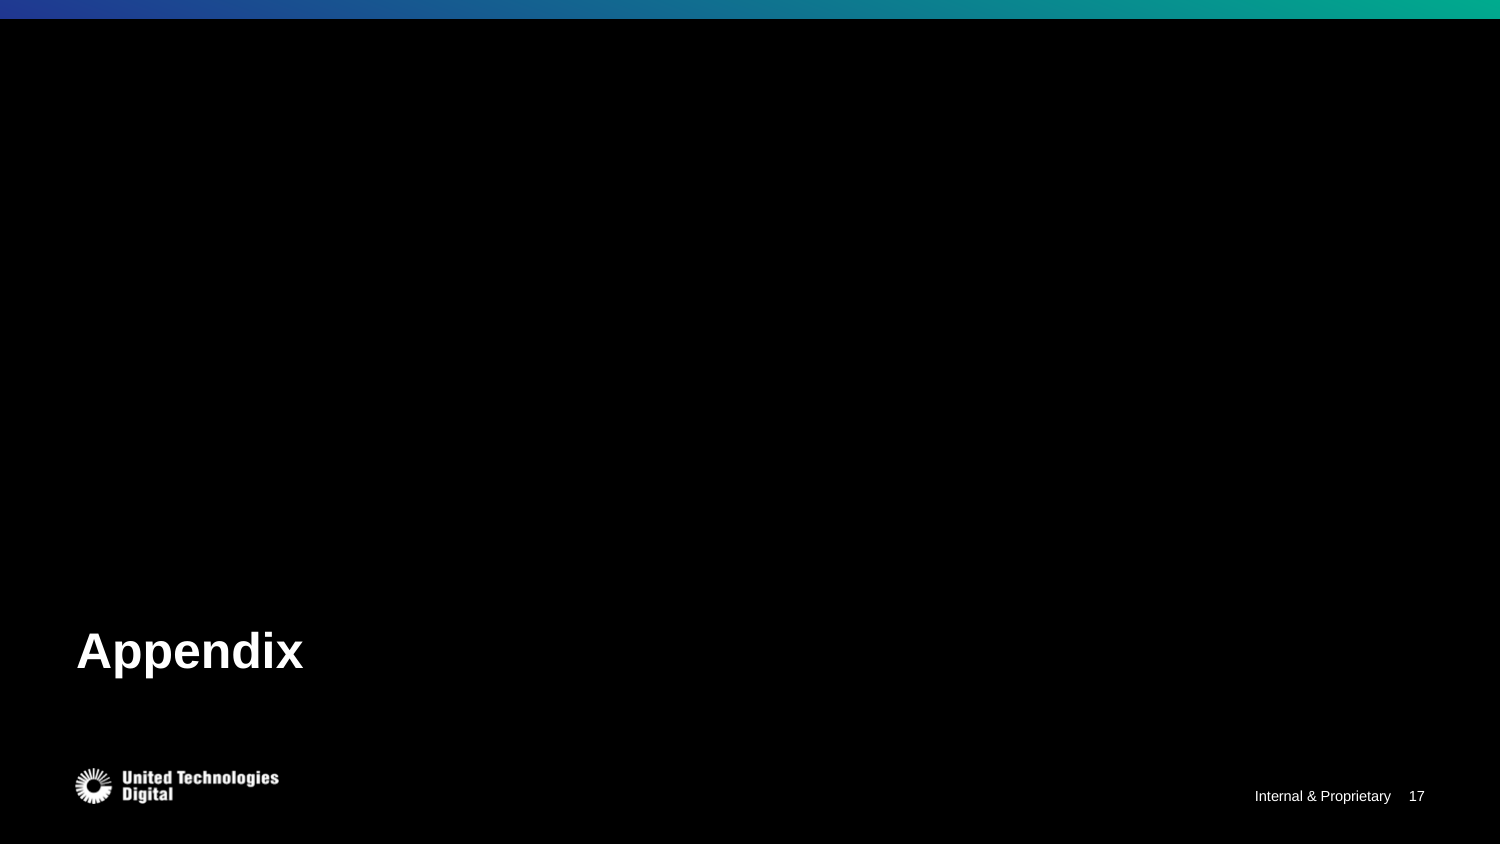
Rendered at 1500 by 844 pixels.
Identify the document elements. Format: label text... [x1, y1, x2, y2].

title Appendix [61, 535, 693, 687]
picture [75, 768, 279, 804]
